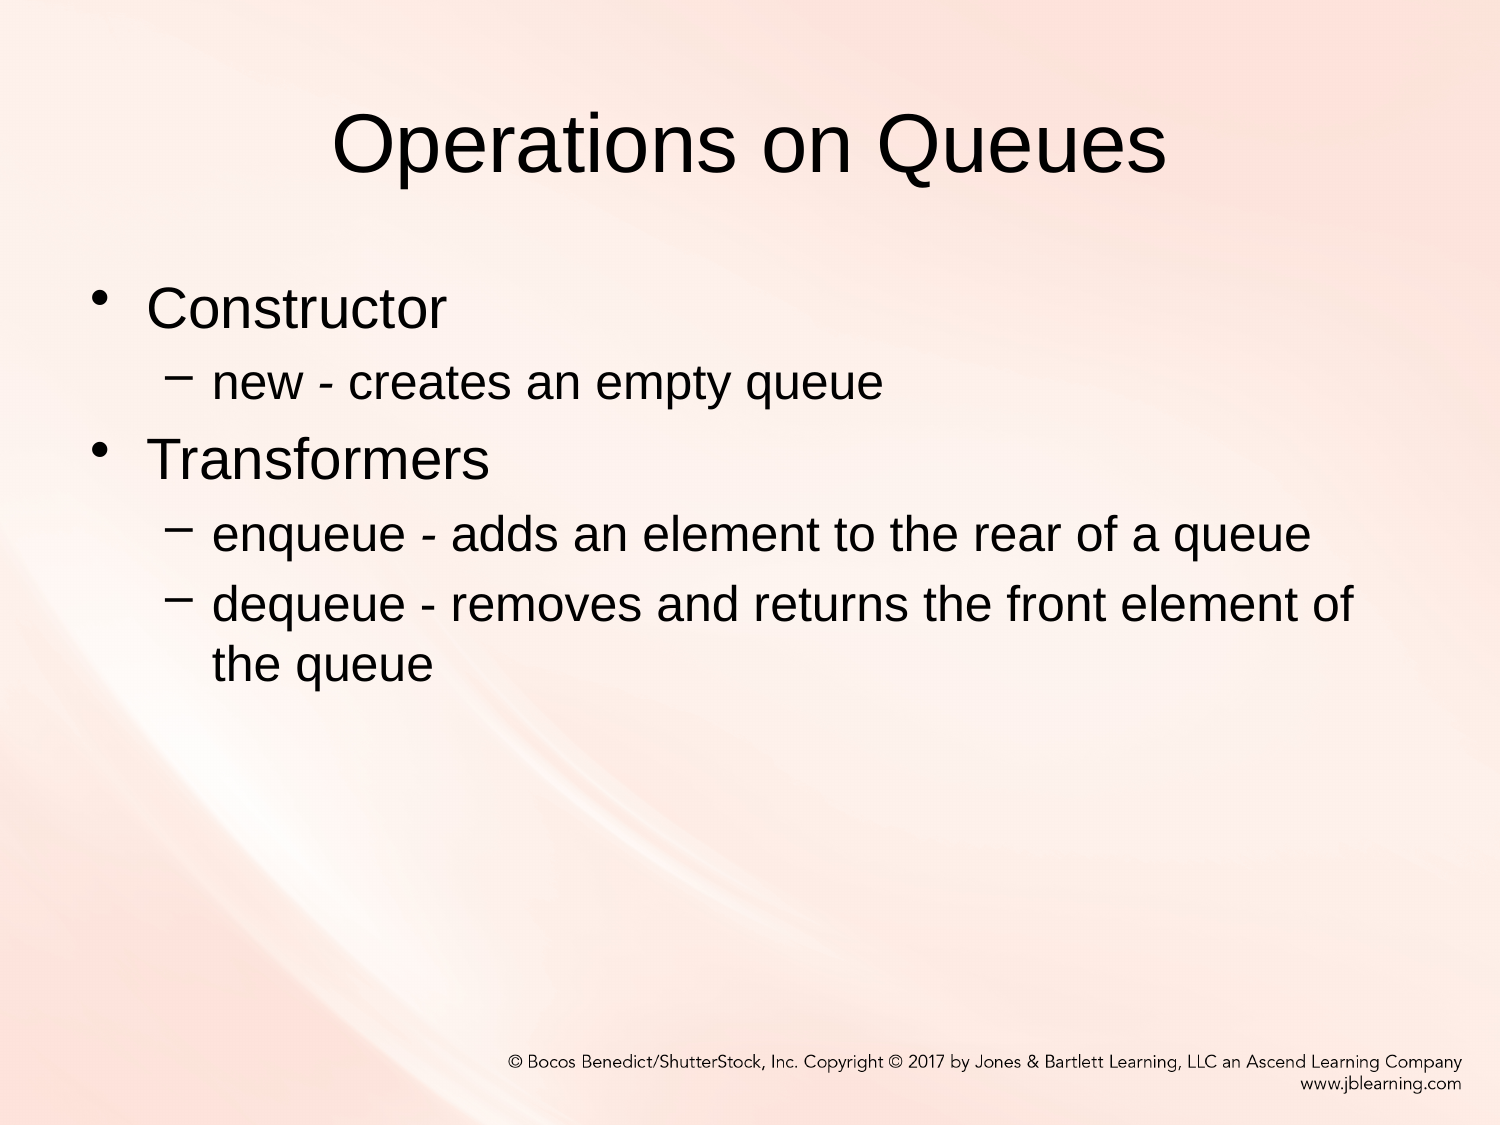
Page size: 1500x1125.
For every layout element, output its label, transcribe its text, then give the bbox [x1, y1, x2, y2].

list Constructor new - creates an empty queue Transformers enqueue - adds an element to the rear of a queue dequeue - removes and returns the front element of the queue [75, 262, 1425, 1005]
picture [0, 0, 1500, 1125]
title Operations on Queues [75, 45, 1425, 233]
